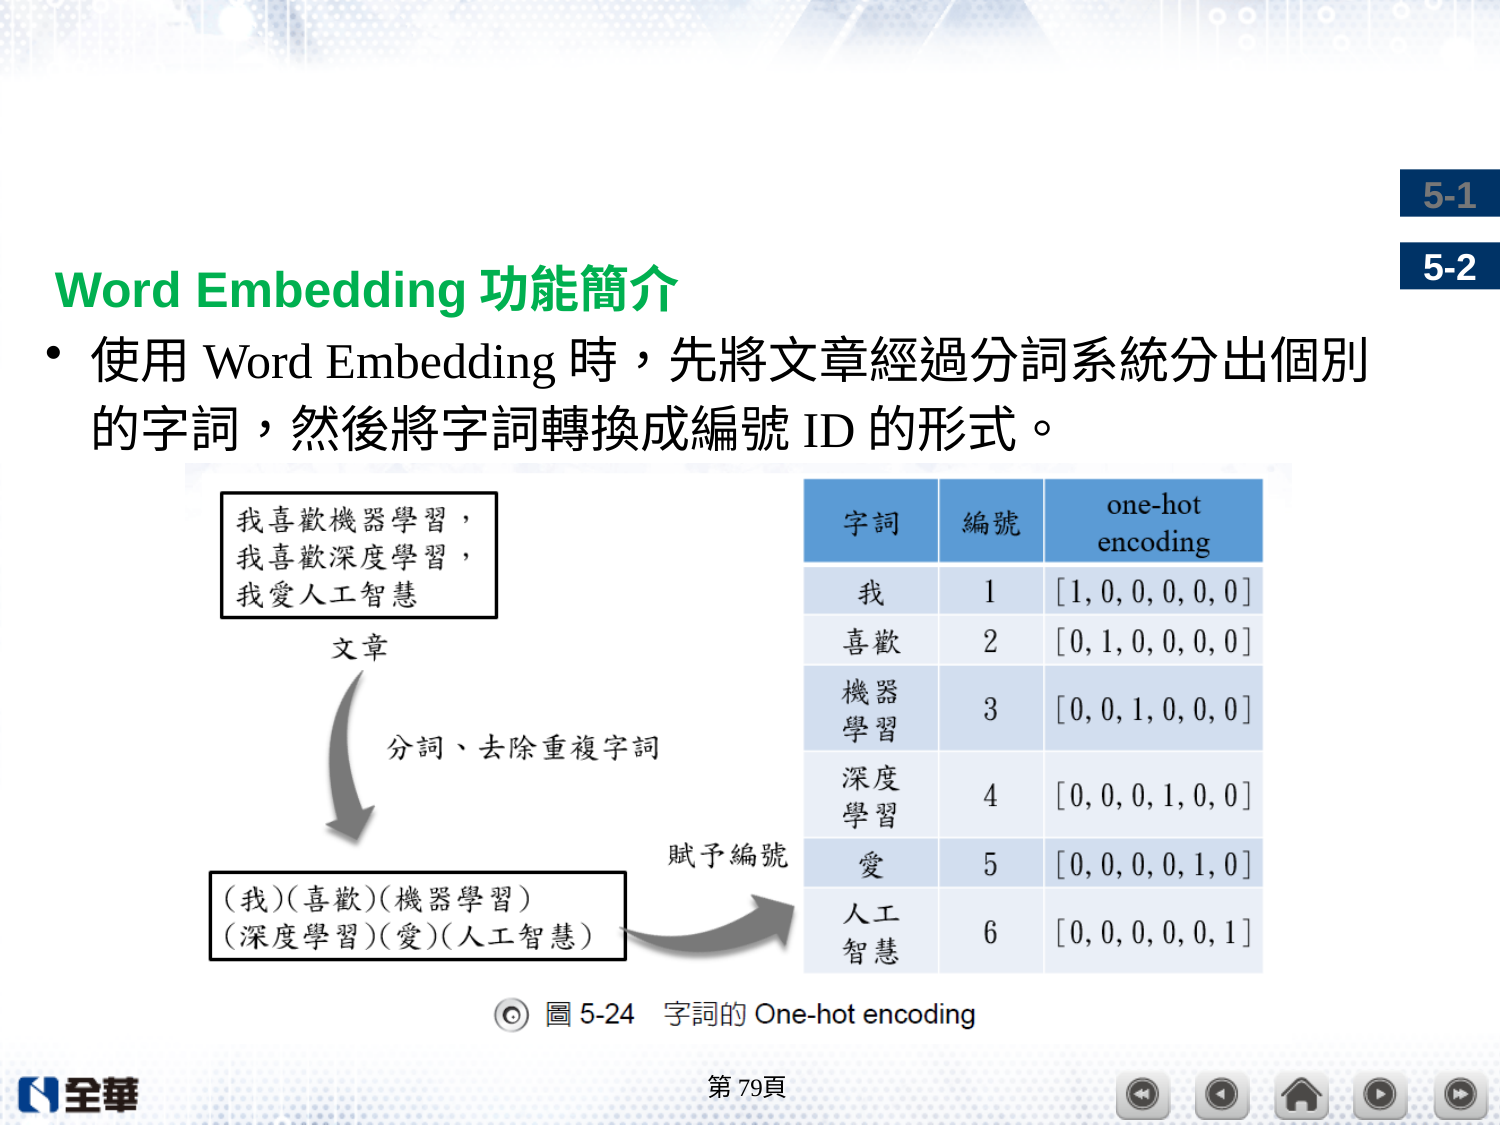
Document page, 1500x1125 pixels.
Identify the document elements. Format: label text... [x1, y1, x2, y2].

list Word Embedding功能簡介 使用Word Embedding時，先將文章經過分詞系統分出個別的字詞，然後將字詞轉換成編號ID的形式。 [29, 219, 1386, 1048]
picture [0, 0, 1500, 1125]
